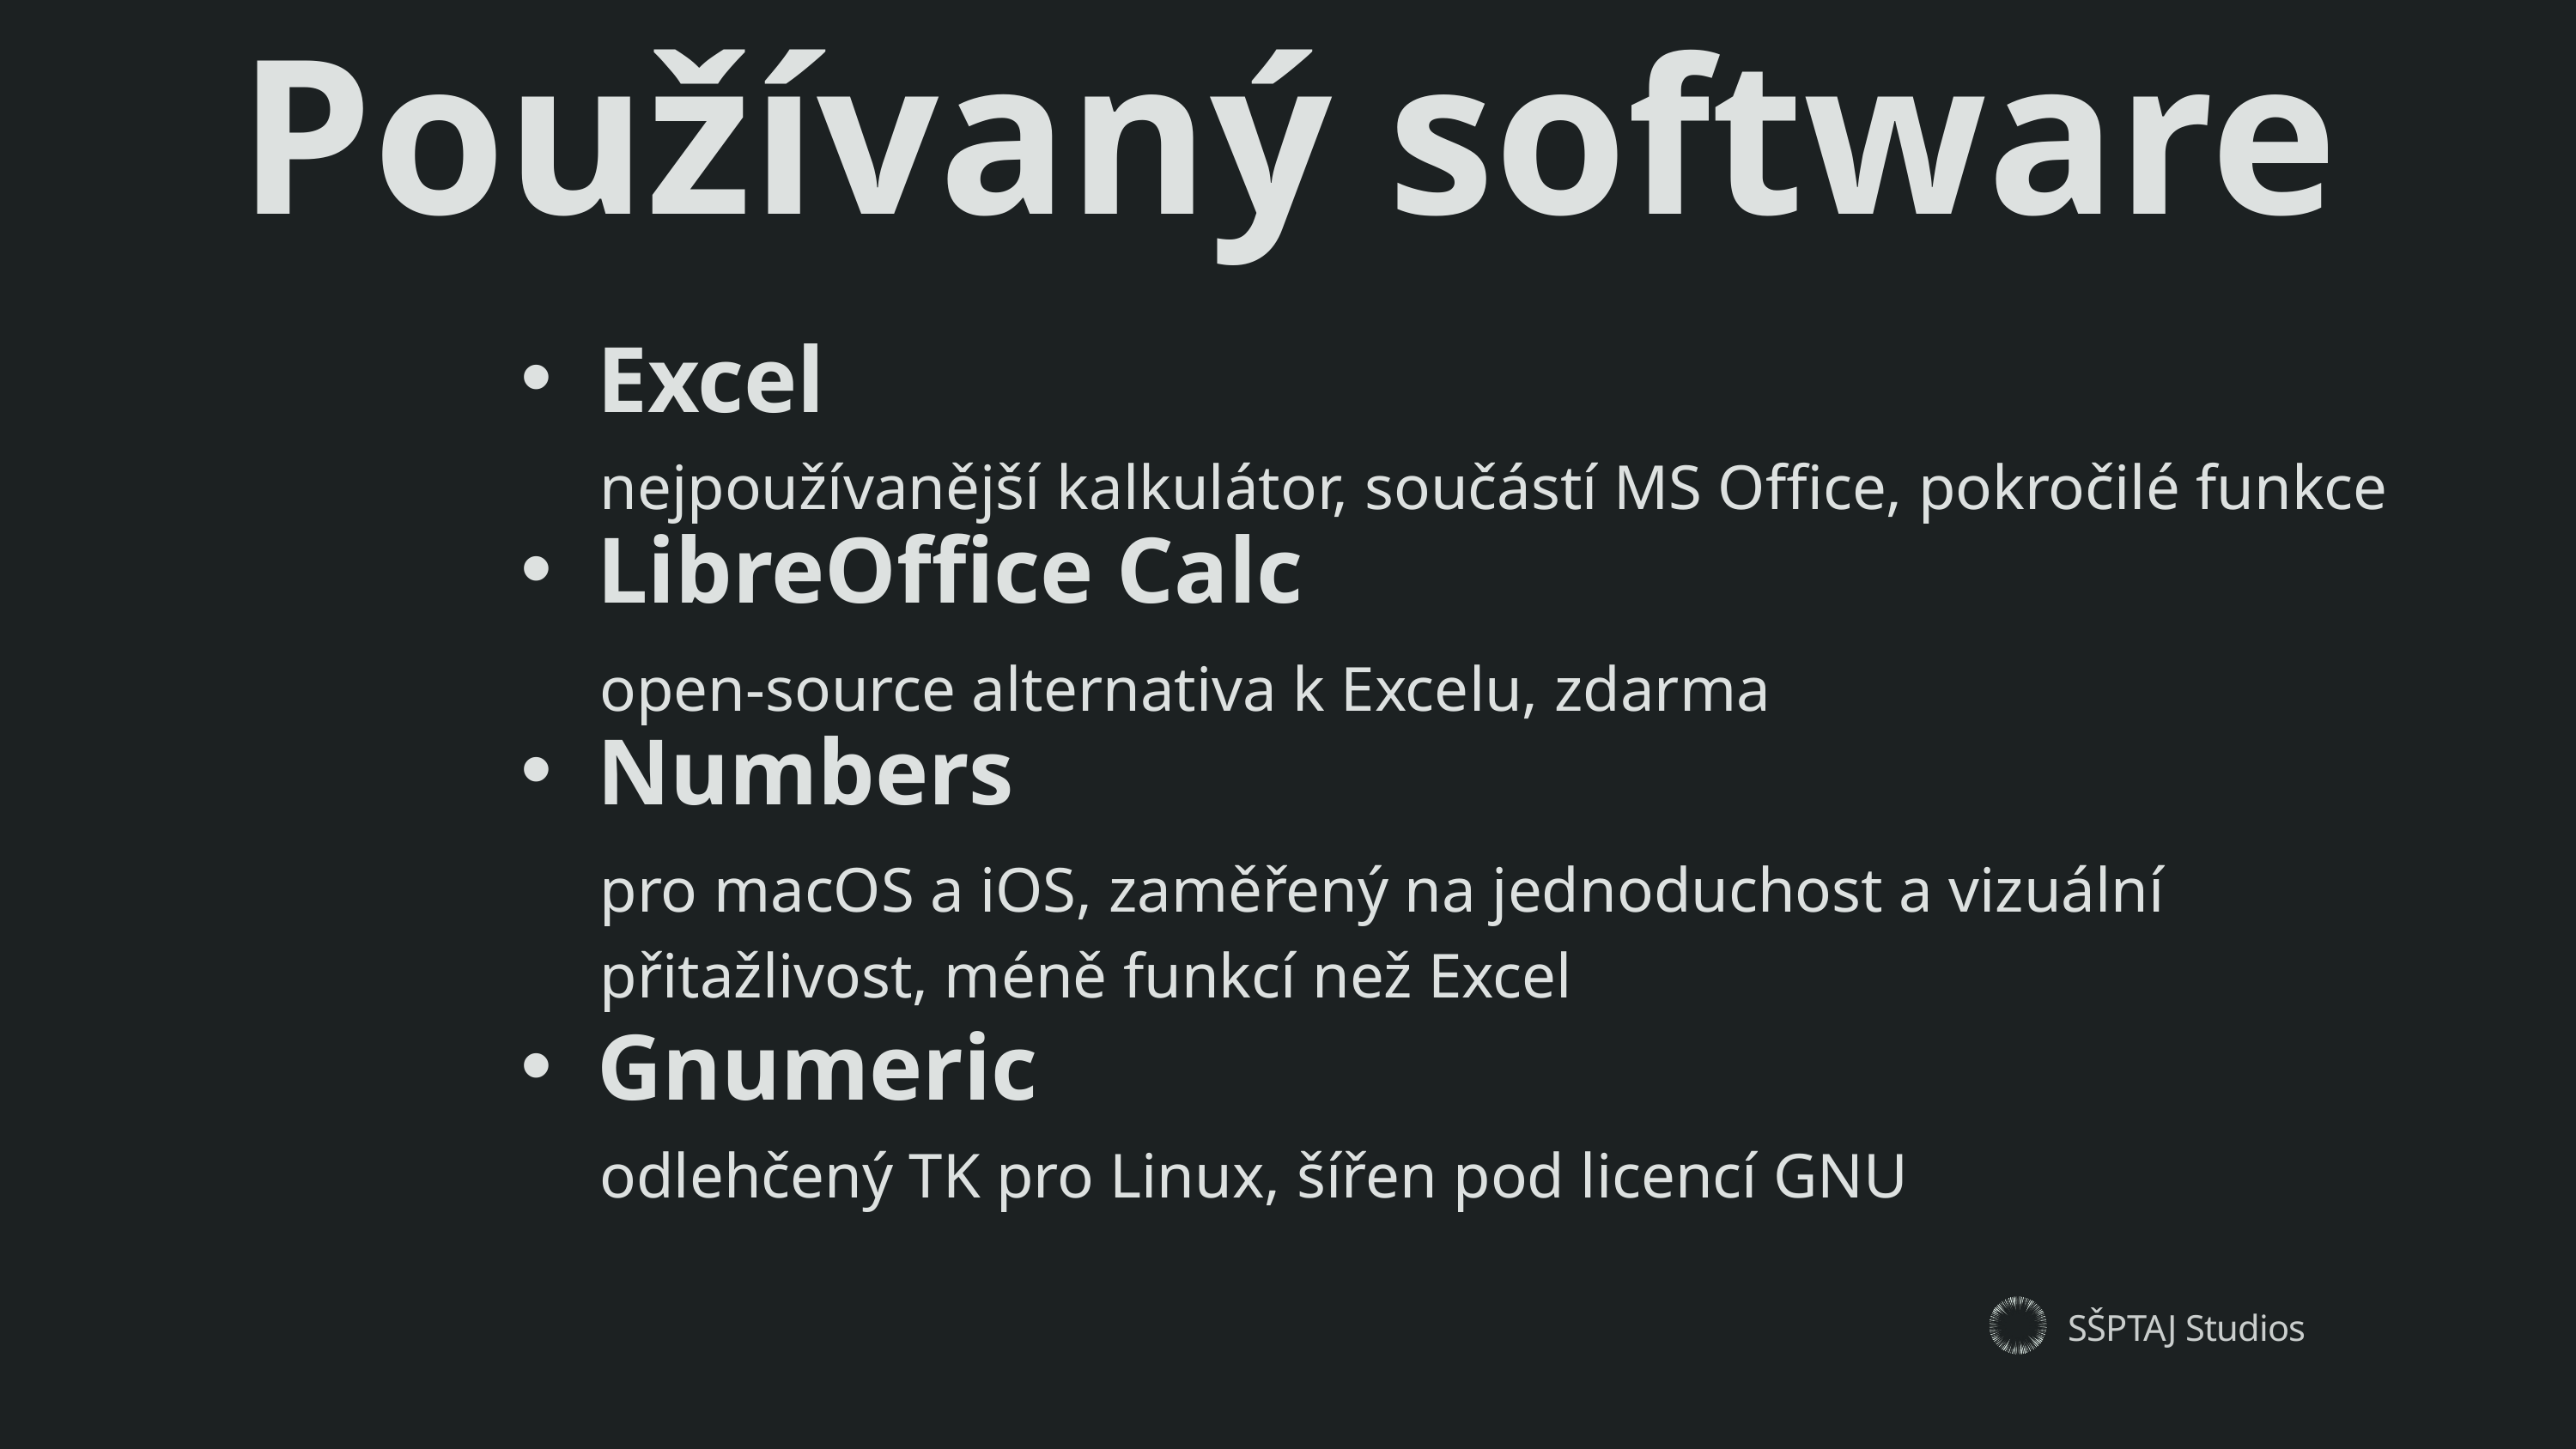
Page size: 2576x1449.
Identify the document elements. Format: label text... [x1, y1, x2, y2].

text_box odlehčený TK pro Linux, šířen pod licencí GNU [599, 1125, 1978, 1210]
text_box pro macOS a iOS, zaměřený na jednoduchost a vizuální přitažlivost, méně funkcí než Excel [599, 839, 2239, 1010]
text_box Excel [443, 343, 945, 431]
text_box [1989, 1296, 2048, 1355]
text_box nejpoužívanější kalkulátor, součástí MS Office, pokročilé funkce [599, 436, 2454, 523]
text_box LibreOffice Calc [443, 534, 1481, 621]
text_box Gnumeric [443, 1032, 1149, 1119]
text_box Používaný software [64, 51, 2512, 258]
text_box open-source alternativa k Excelu, zdarma [599, 638, 1832, 724]
text_box SŠPTAJ Studios [2068, 1305, 2523, 1349]
text_box Numbers [443, 736, 1106, 823]
